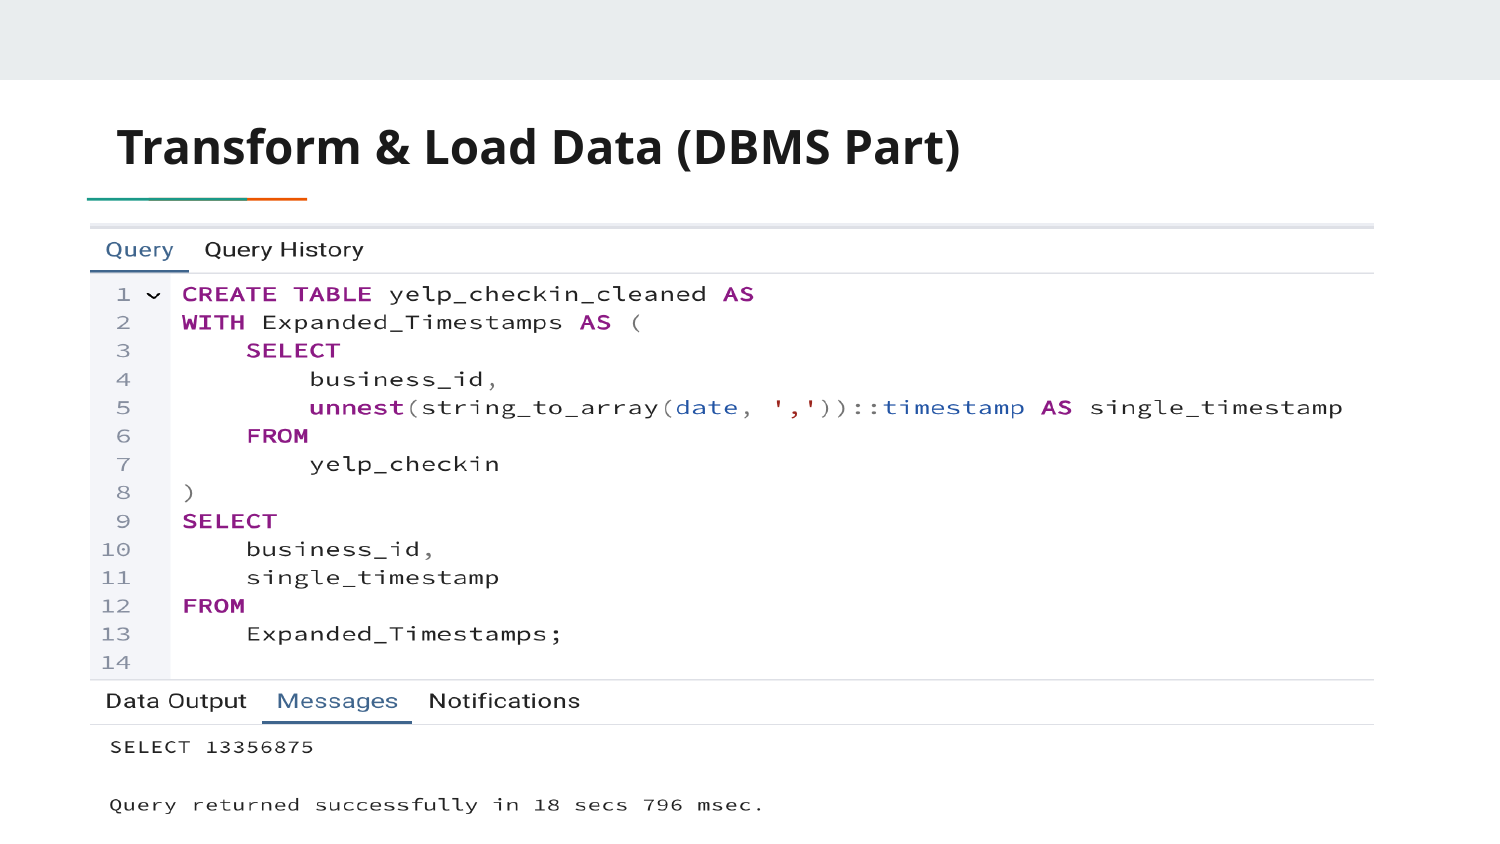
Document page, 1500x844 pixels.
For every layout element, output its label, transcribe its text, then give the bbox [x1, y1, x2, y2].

title Transform & Load Data (DBMS Part) [101, 101, 1363, 190]
picture [90, 223, 1374, 830]
